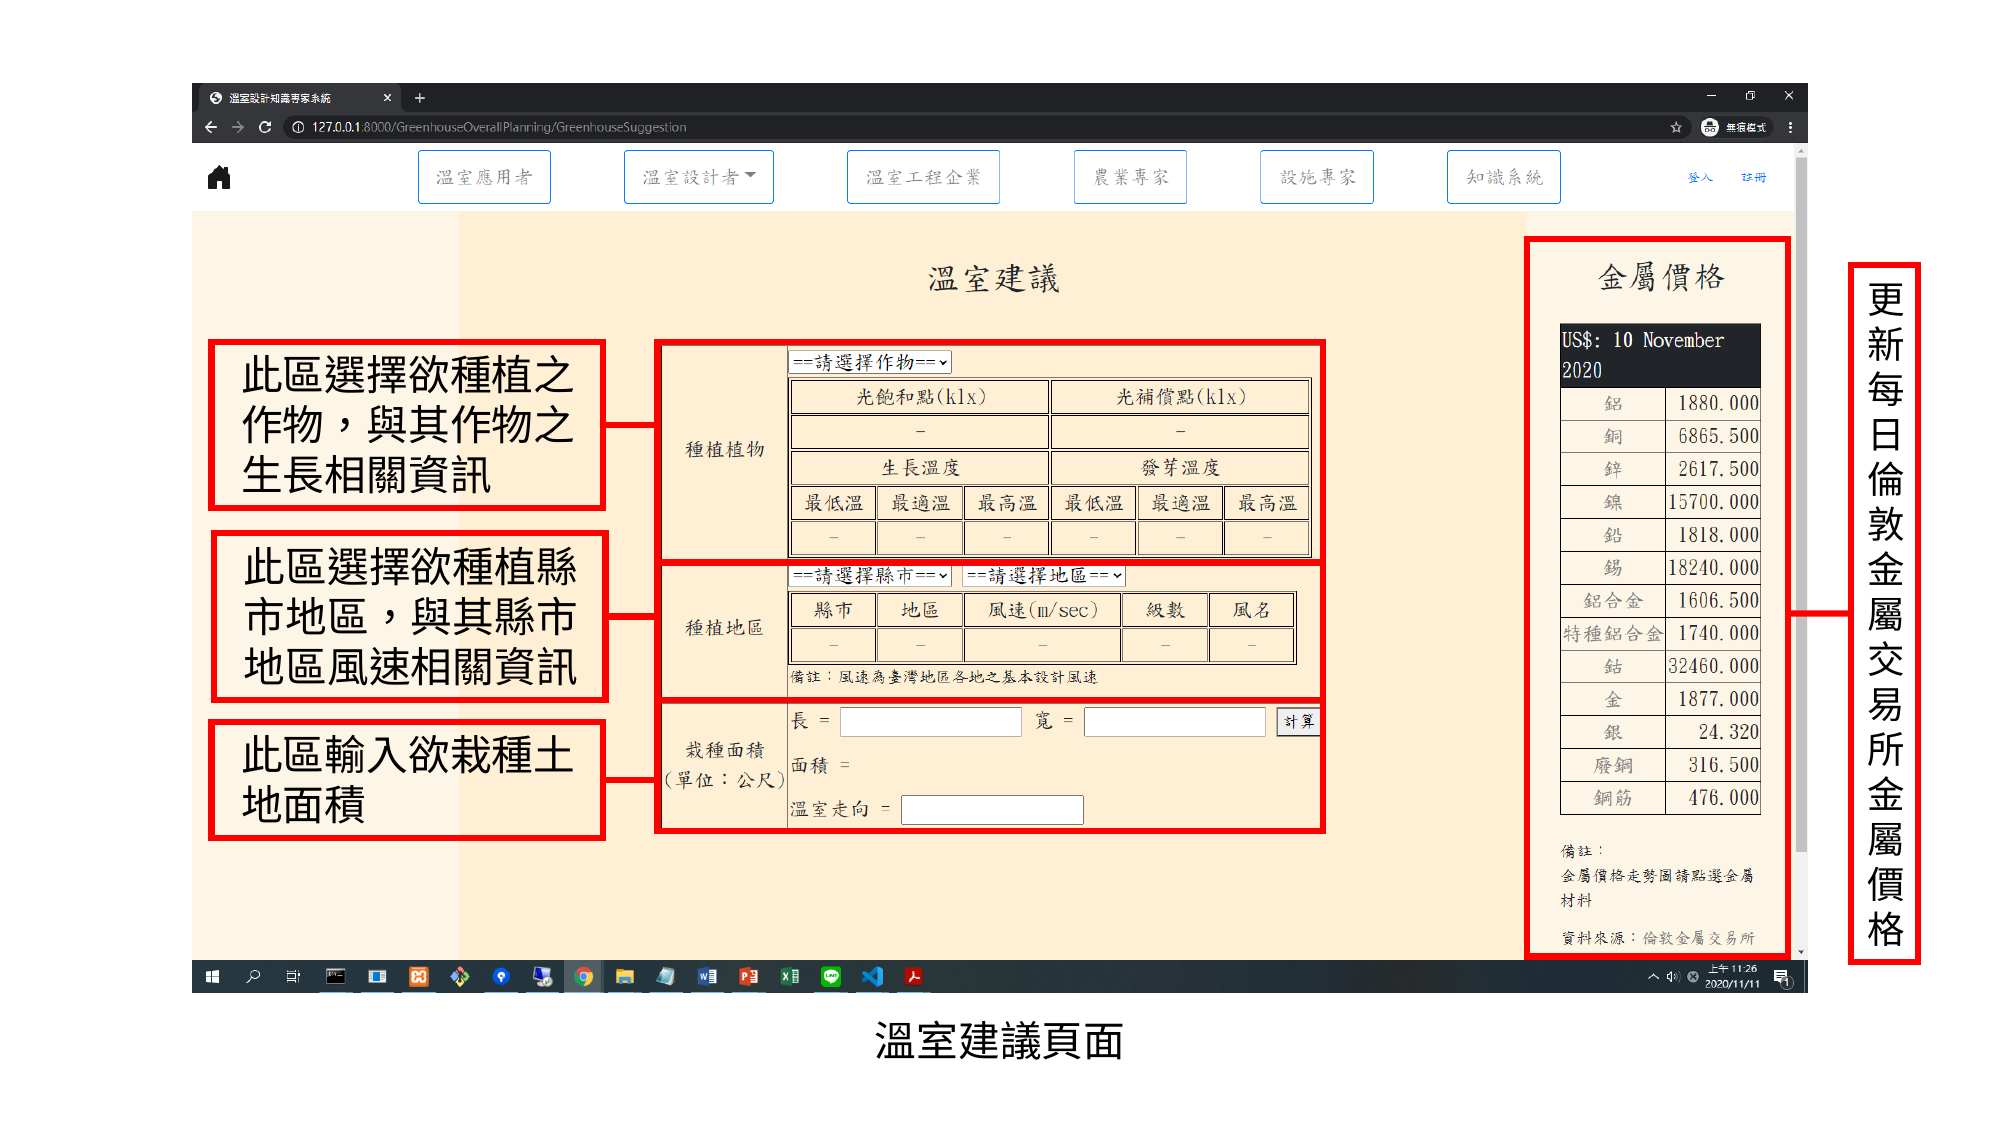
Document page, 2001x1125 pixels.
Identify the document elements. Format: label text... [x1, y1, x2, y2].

text_box 溫室建議頁面 [0, 1007, 2000, 1072]
picture [192, 83, 1808, 993]
text_box [1850, 264, 1919, 963]
